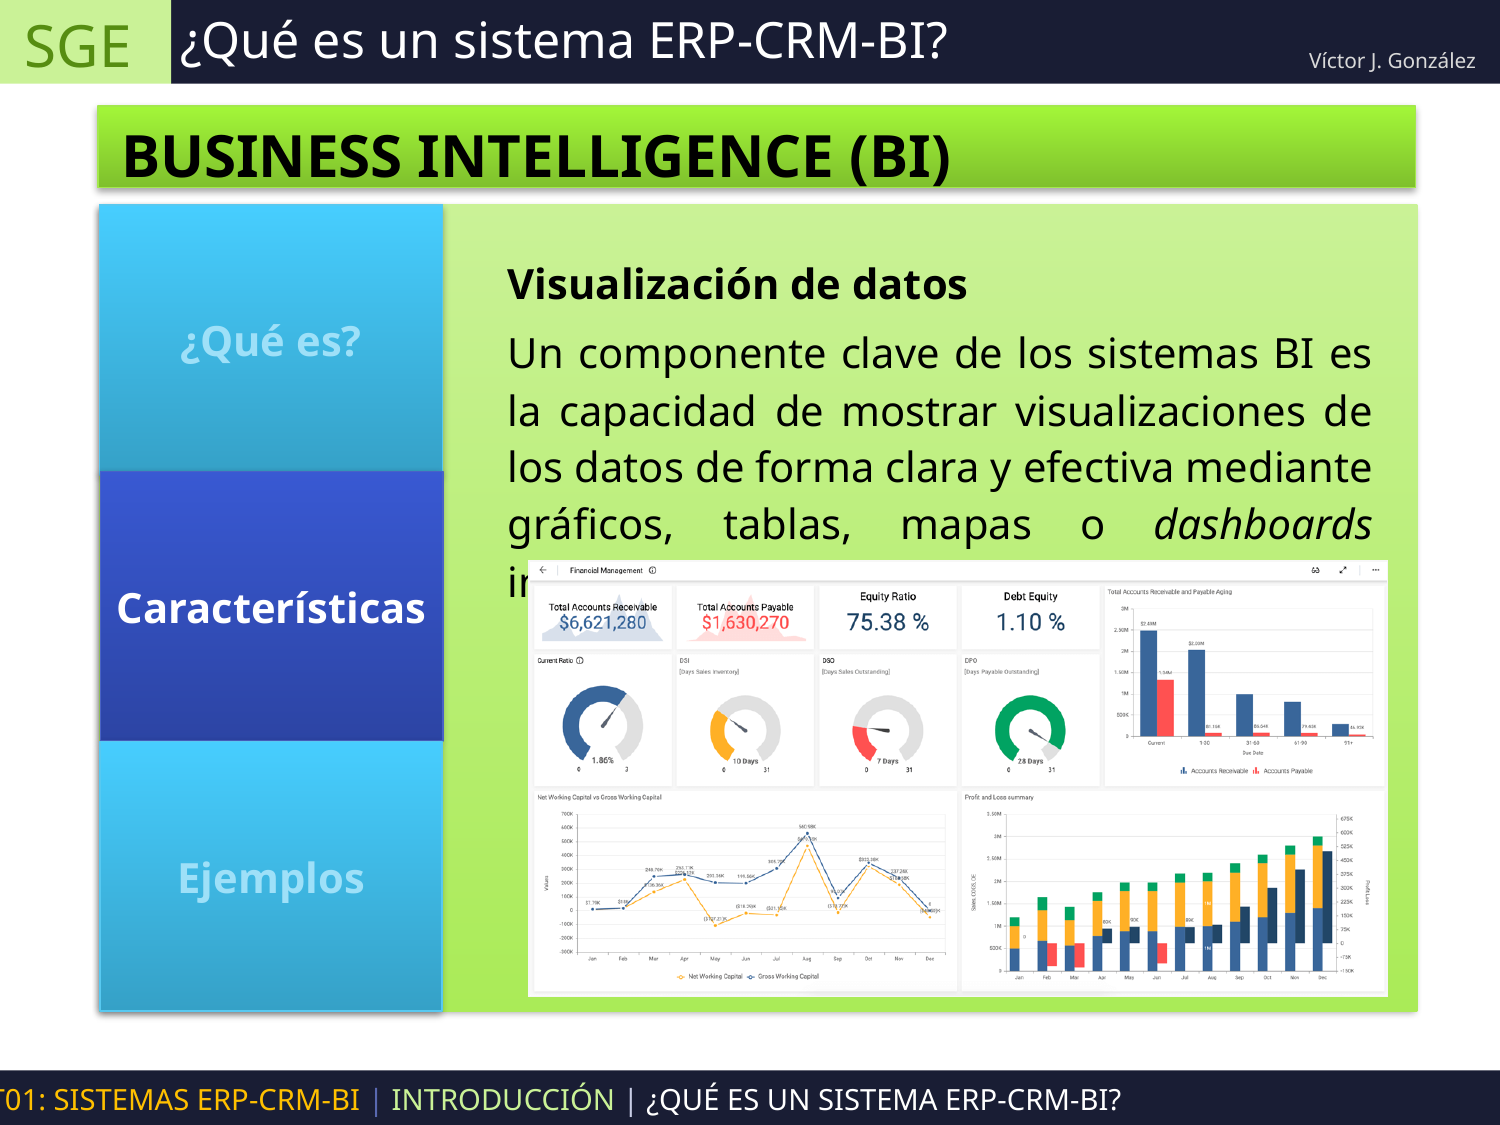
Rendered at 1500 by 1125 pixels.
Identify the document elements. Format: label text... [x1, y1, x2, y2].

text_box SGE [10, 1, 147, 86]
text_box BUSINESS INTELLIGENCE (BI) [106, 101, 1353, 197]
text_box [1353, 105, 1416, 188]
text_box [97, 105, 106, 188]
text_box Características [100, 471, 444, 742]
text_box ¿Qué es un sistema ERP-CRM-BI? [165, 1, 963, 76]
text_box Ejemplos [99, 741, 443, 1012]
picture [528, 560, 1389, 998]
text_box [0, 1068, 1500, 1125]
text_box ¿Qué es? [99, 204, 443, 470]
text_box [173, 0, 1500, 86]
text_box UT01: SISTEMAS ERP-CRM-BI | INTRODUCCIÓN | ¿QUÉ ES UN SISTEMA ERP-CRM-BI? [0, 1073, 1137, 1124]
text_box [444, 204, 1418, 1012]
text_box Víctor J. González [1294, 40, 1491, 80]
text_box Visualización de datos Un componente clave de los sistemas BI es la capacidad de mostrar visualizaciones de los datos de forma clara y efectiva mediante gráficos, tablas, mapas o dashboards interactivos. [492, 243, 1388, 613]
text_box [0, 0, 173, 86]
